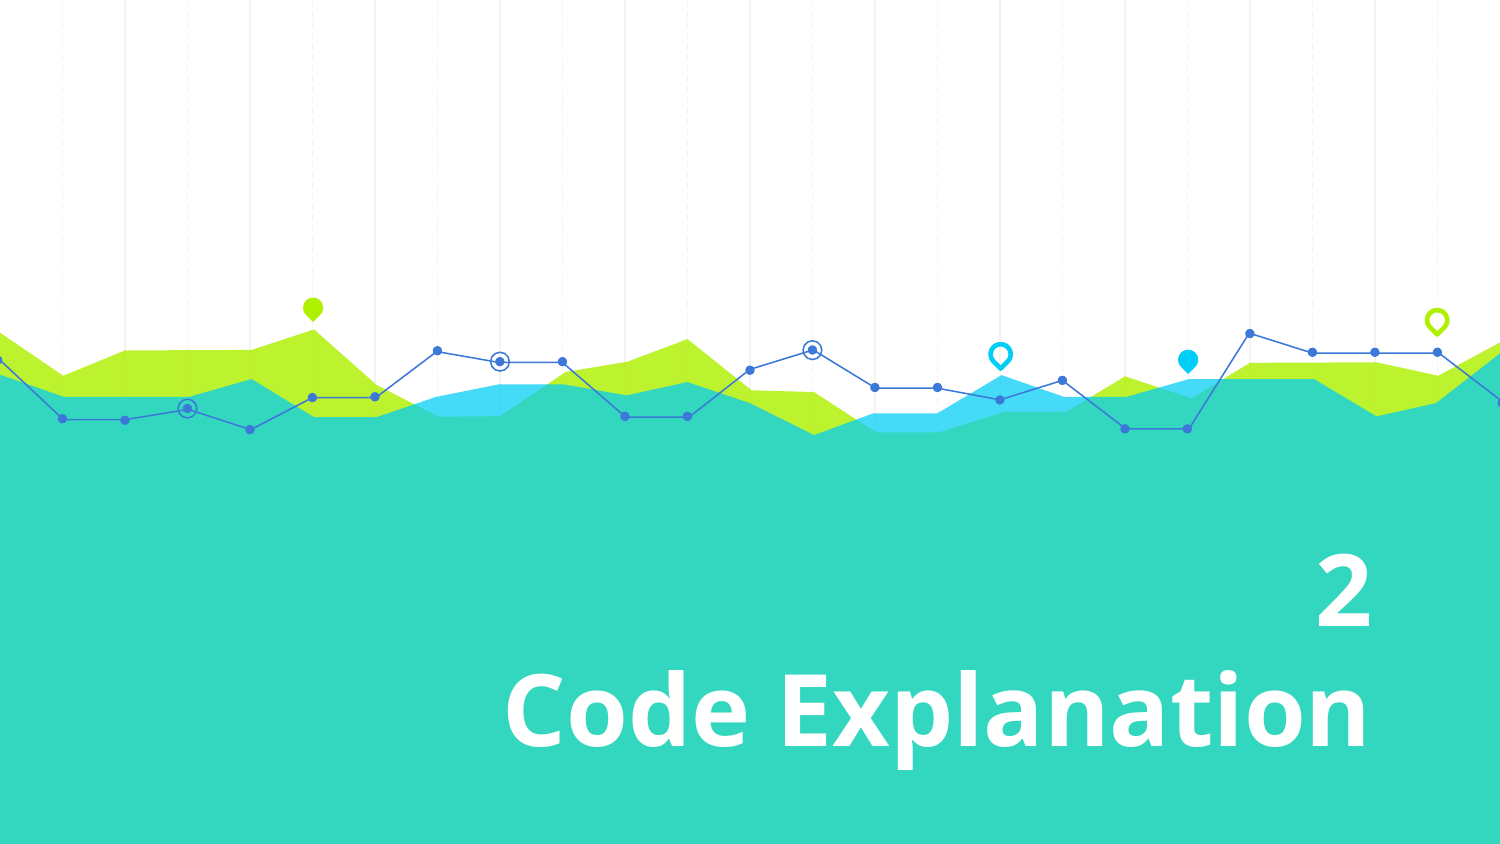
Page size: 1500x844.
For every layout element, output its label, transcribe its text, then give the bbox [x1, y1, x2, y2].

title 2 Code Explanation [467, 551, 1388, 742]
